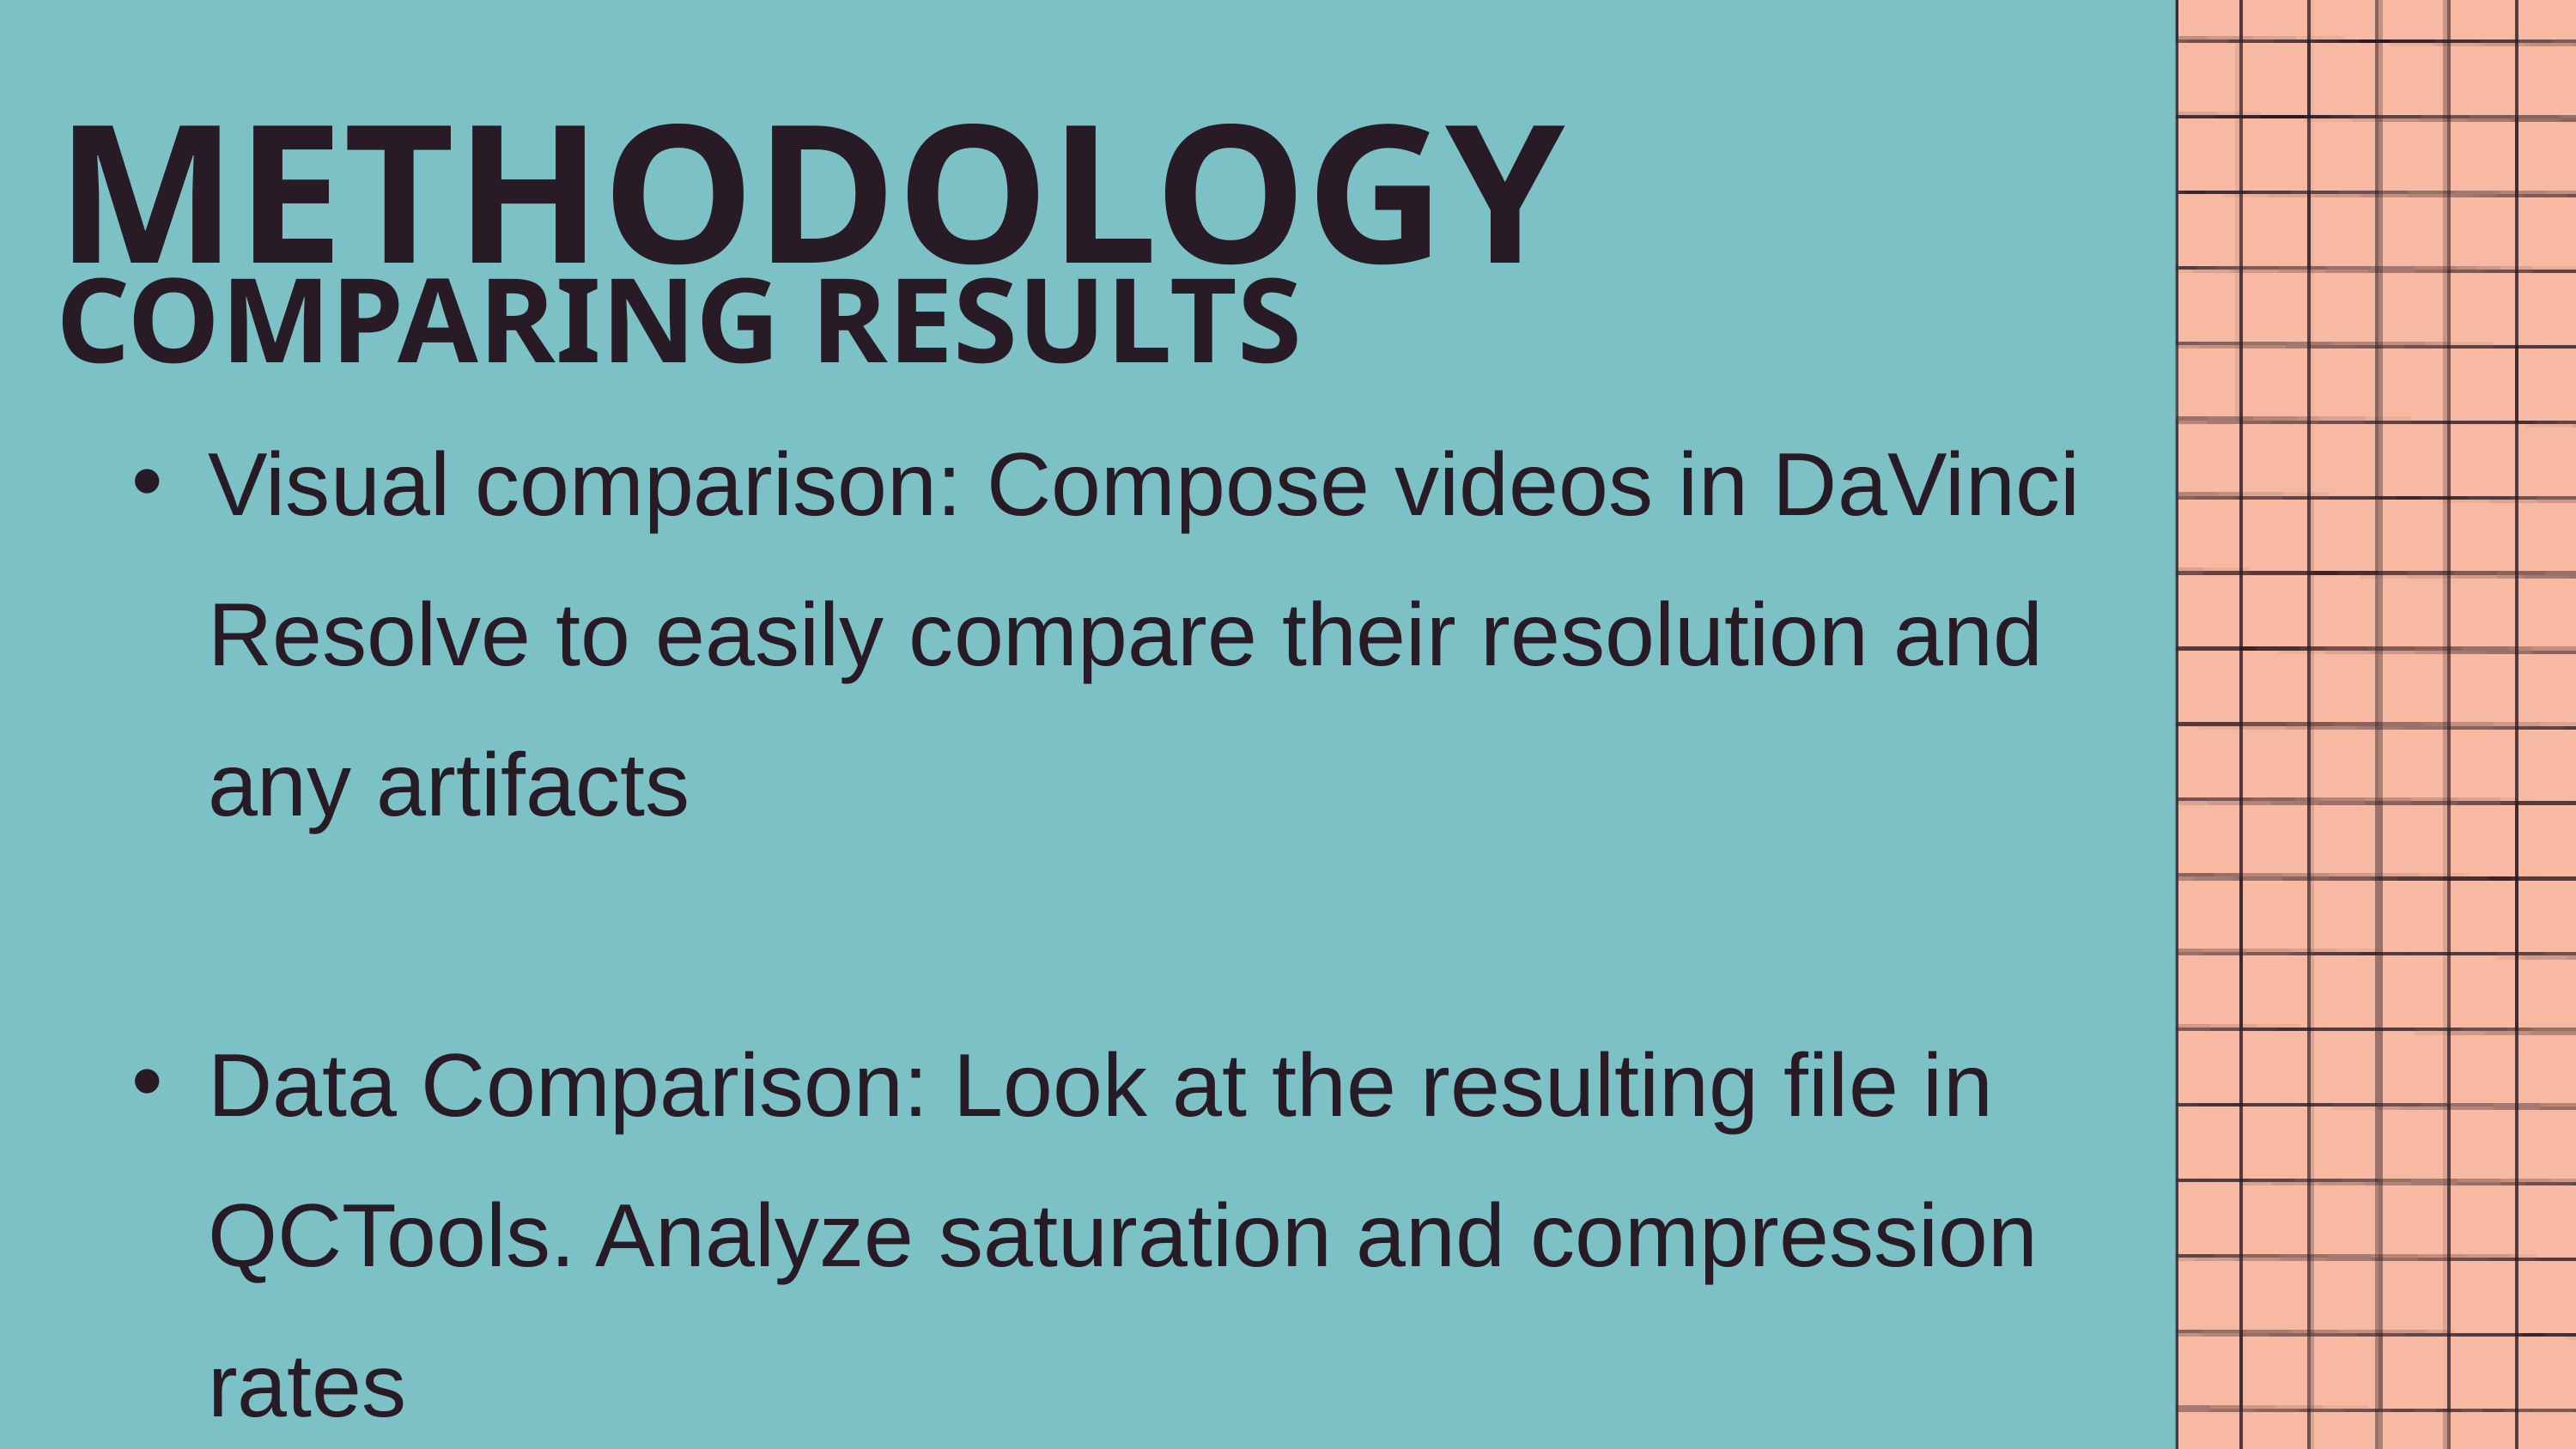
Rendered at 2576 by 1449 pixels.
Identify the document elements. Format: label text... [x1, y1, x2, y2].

text_box COMPARING RESULTS [55, 254, 1519, 391]
text_box [2175, 0, 2576, 1449]
text_box METHODOLOGY [55, 87, 1961, 308]
text_box Visual comparison: Compose videos in DaVinci Resolve to easily compare their resolution and any artifacts Data Comparison: Look at the resulting file in QCTools. Analyze saturation and compression rates [55, 383, 2096, 1435]
